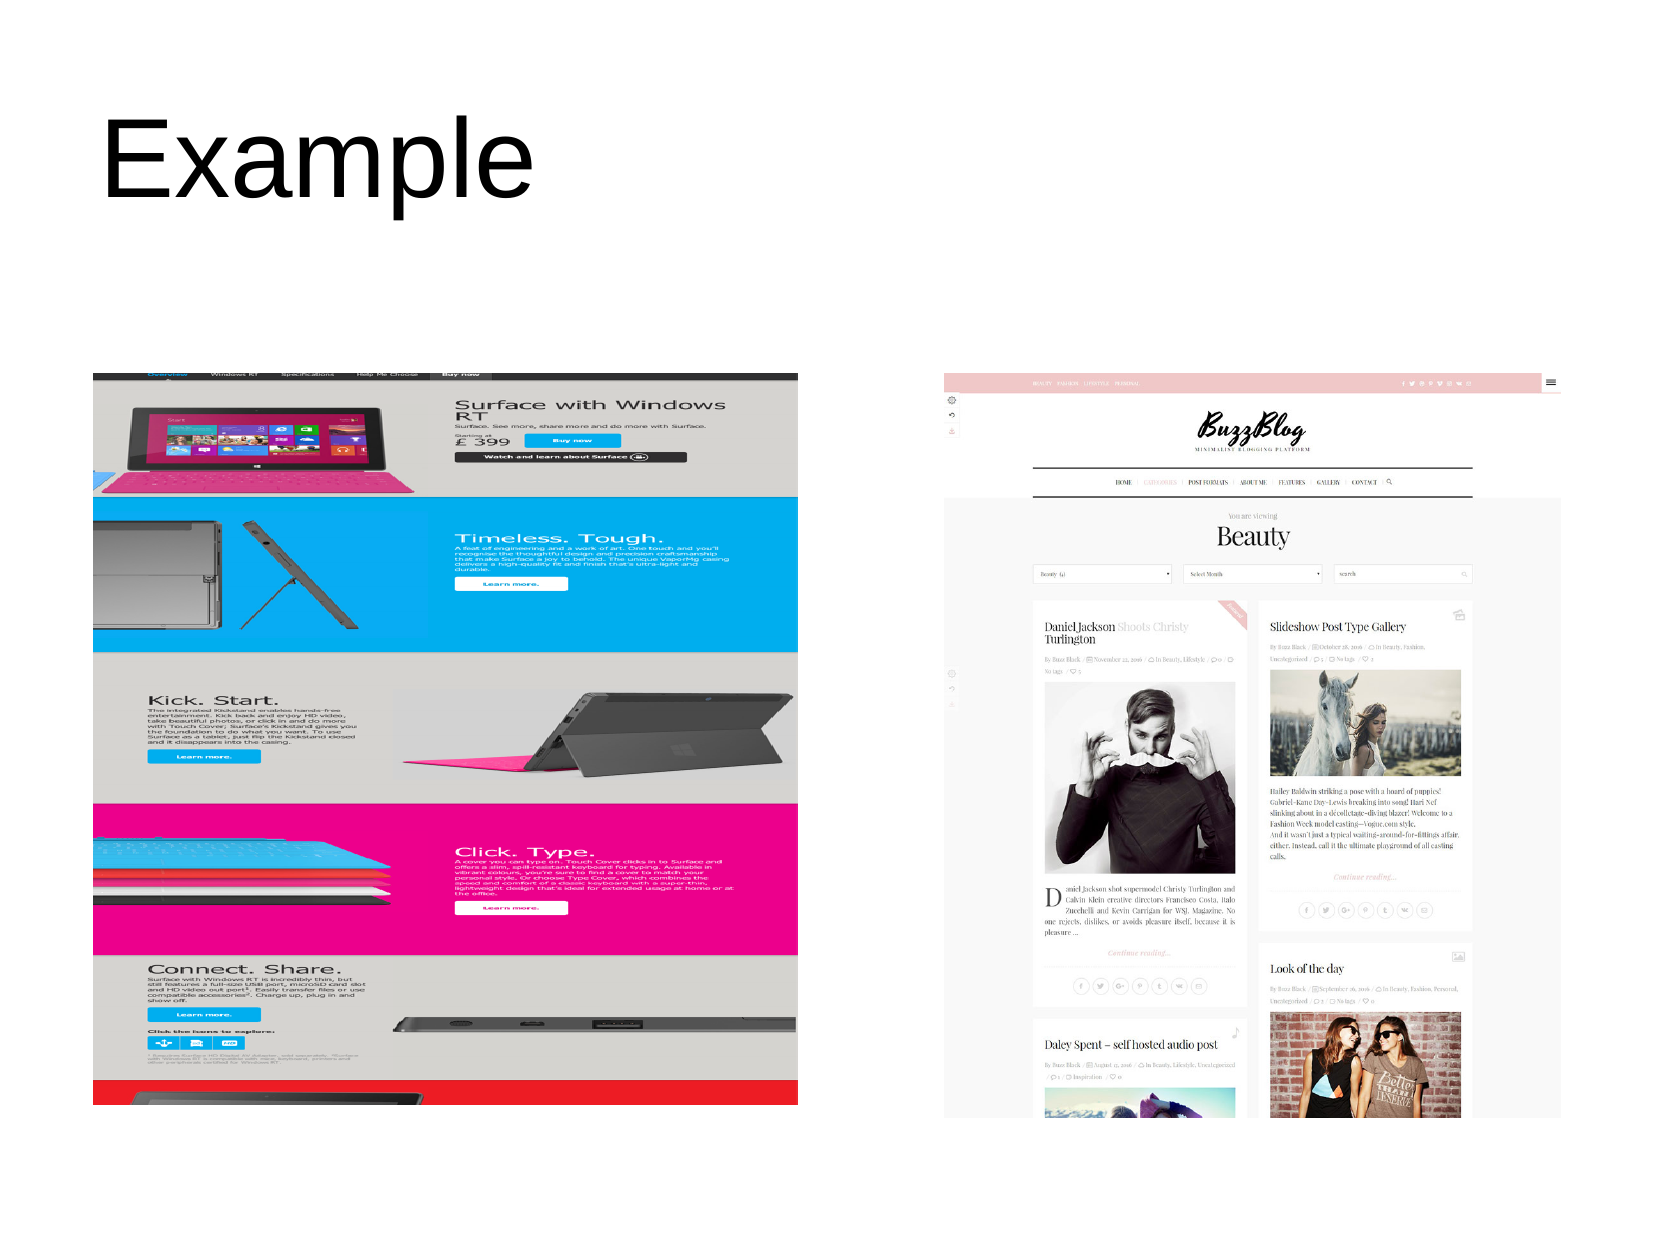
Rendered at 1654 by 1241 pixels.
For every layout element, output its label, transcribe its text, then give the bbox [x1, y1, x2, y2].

picture [944, 373, 1561, 1118]
title Example [82, 49, 1571, 257]
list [92, 372, 805, 1105]
